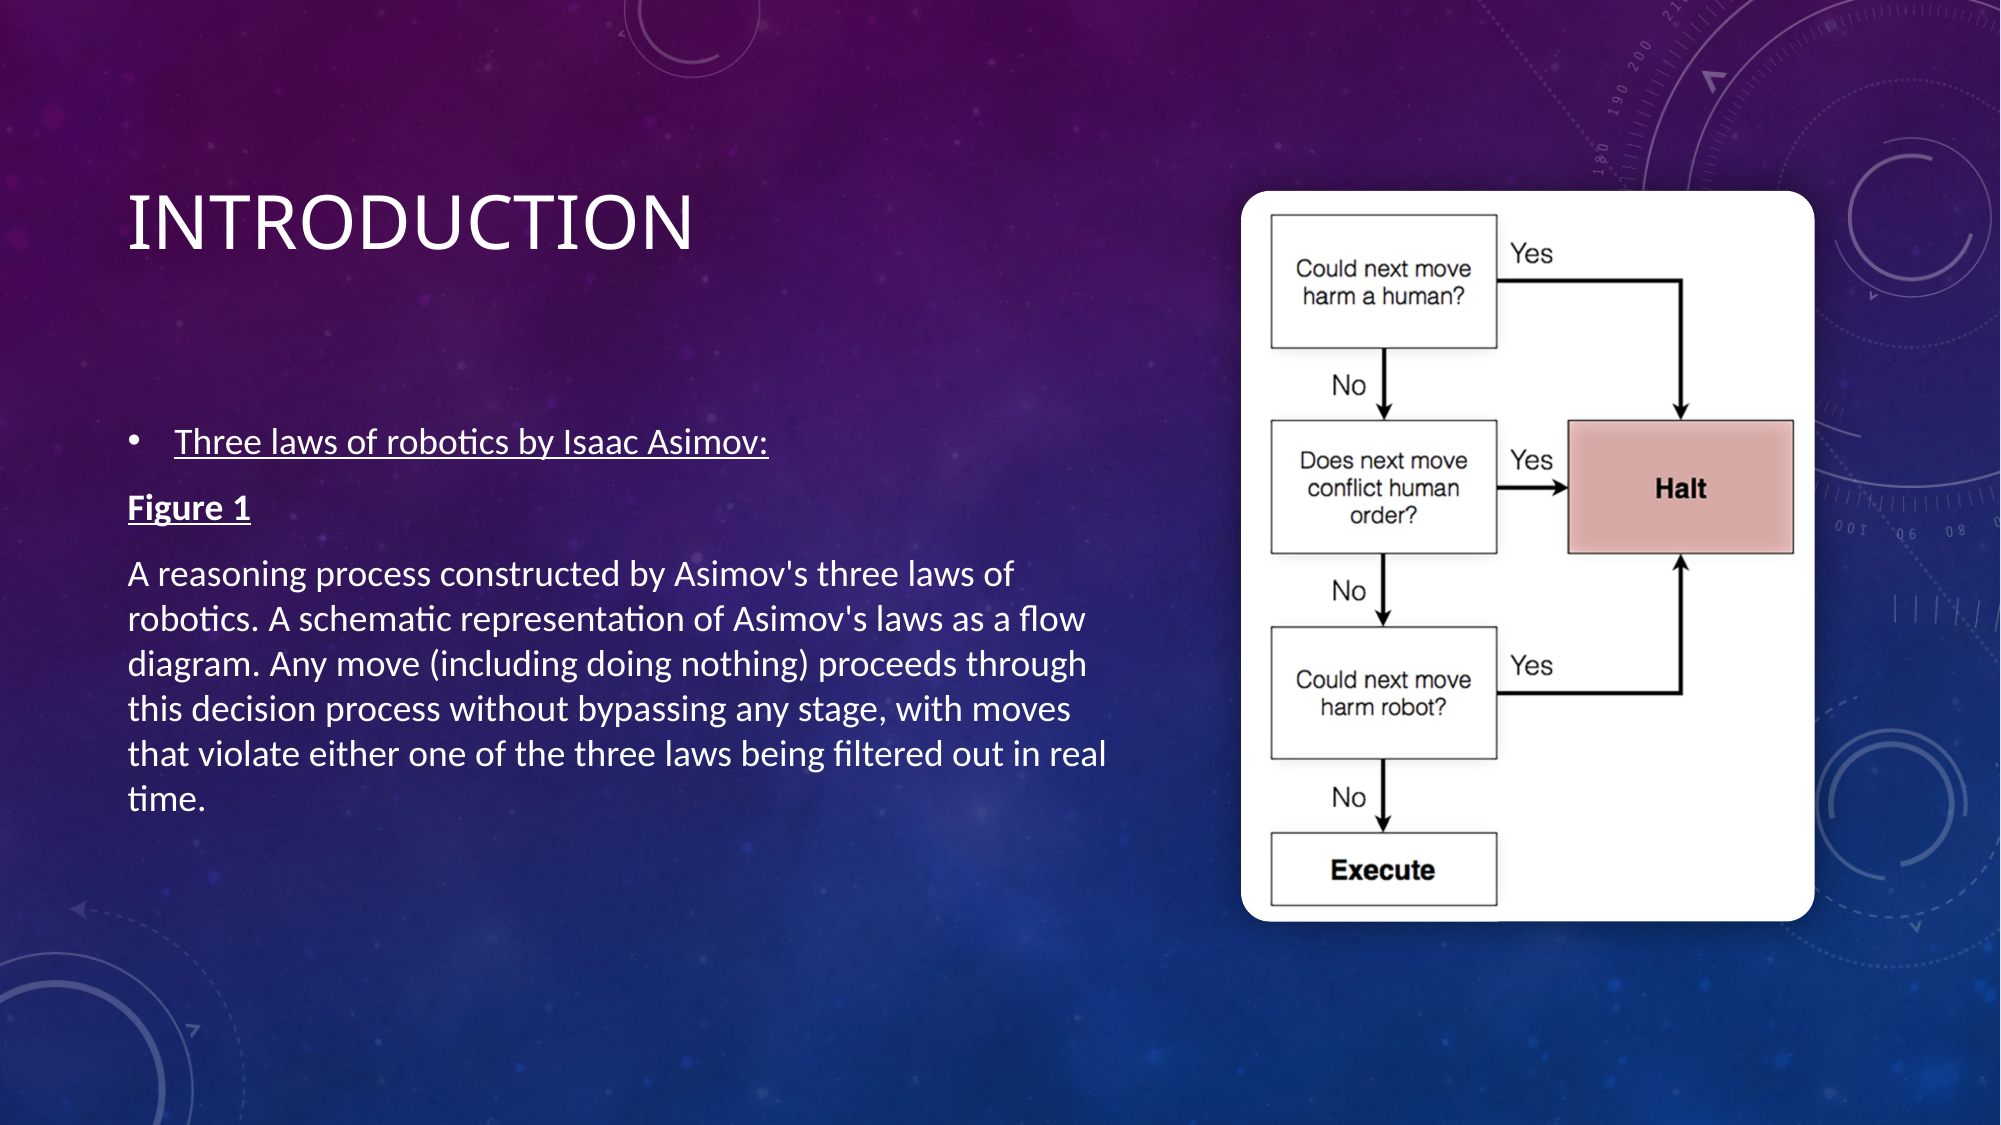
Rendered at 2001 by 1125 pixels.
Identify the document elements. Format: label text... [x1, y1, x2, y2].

picture [0, 0, 2001, 1125]
title Introduction [112, 99, 1144, 339]
list Three laws of robotics by Isaac Asimov: Figure 1 A reasoning process constructed by Asimov's three laws of robotics. A schematic representation of Asimov's laws as a flow diagram. Any move (including doing nothing) proceeds through this decision process without bypassing any stage, with moves that violate either one of the three laws being filtered out in real time. [112, 351, 1144, 950]
